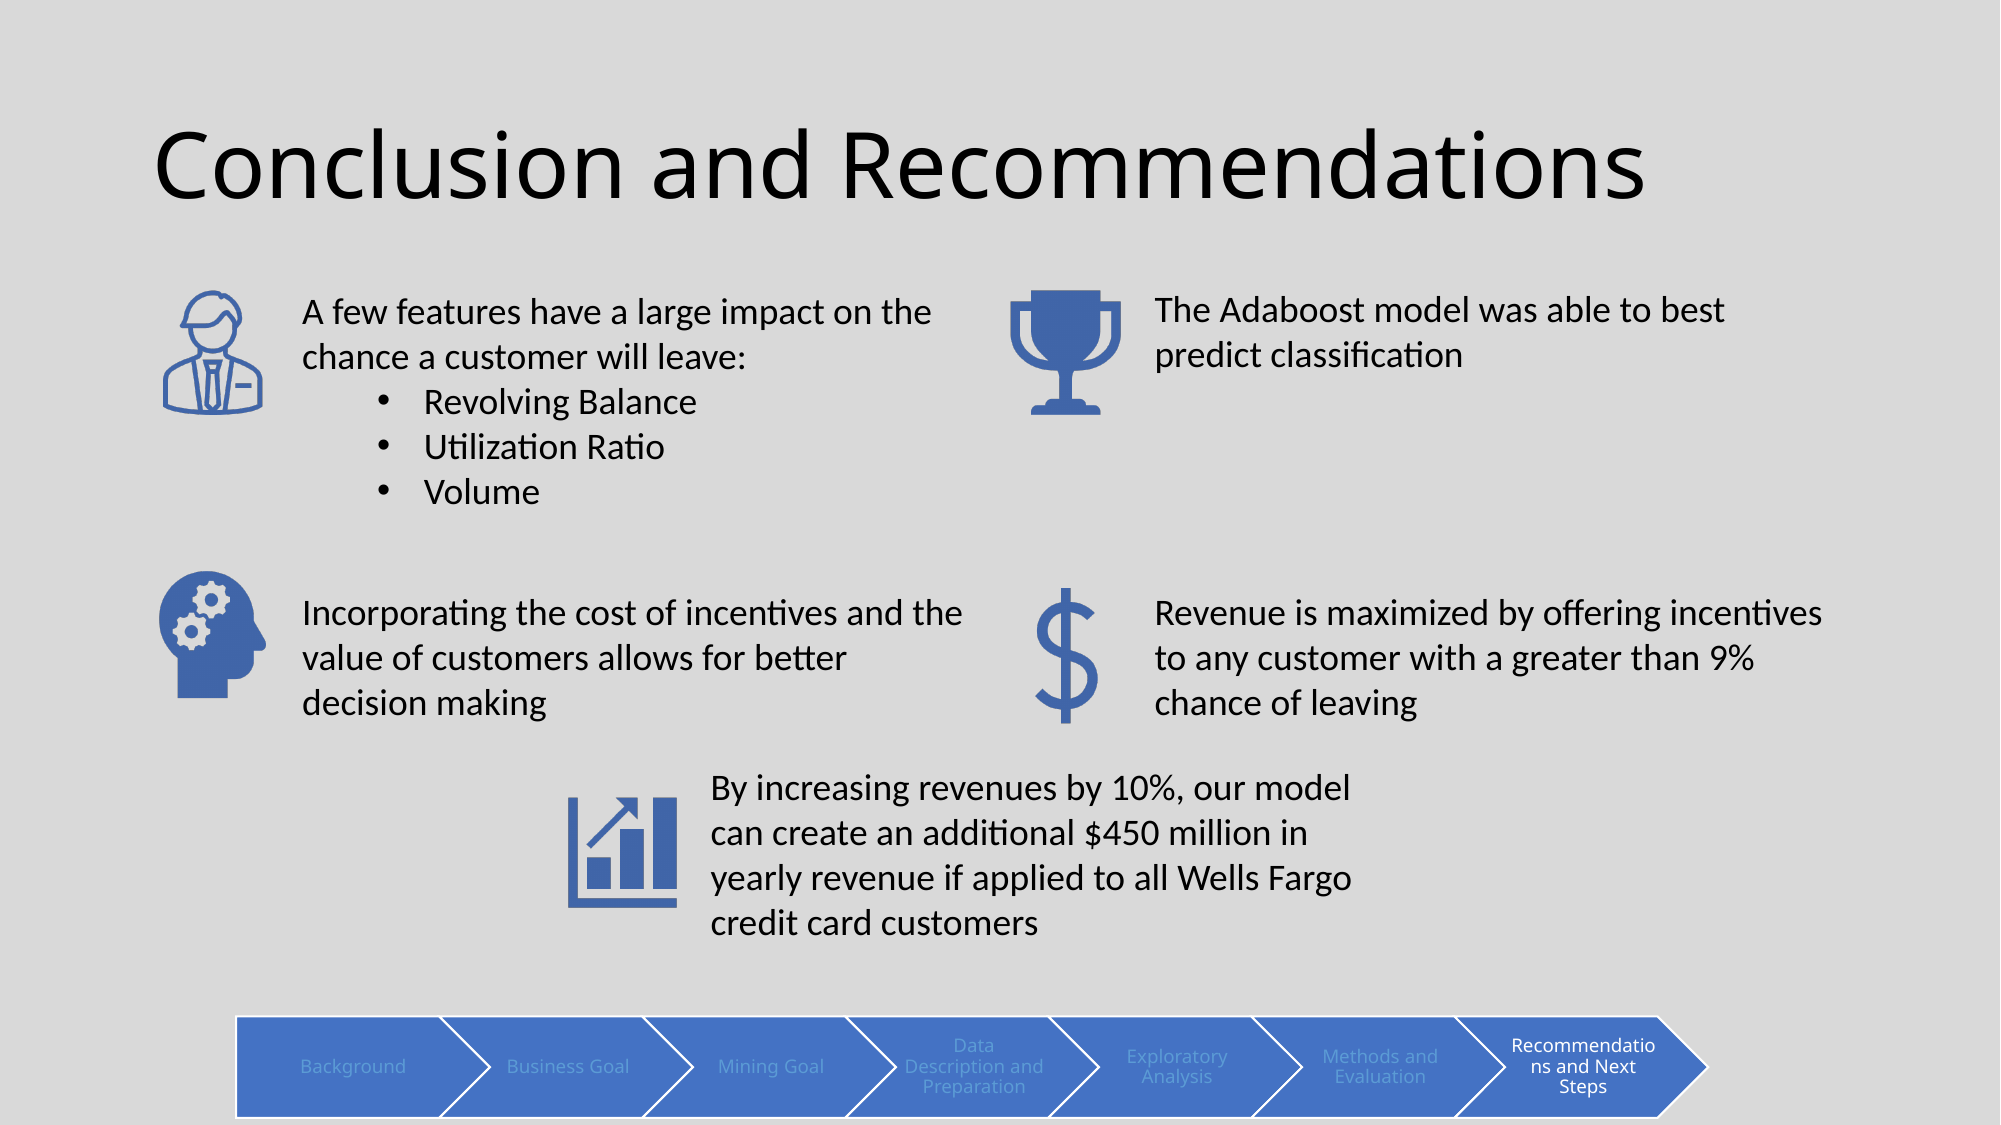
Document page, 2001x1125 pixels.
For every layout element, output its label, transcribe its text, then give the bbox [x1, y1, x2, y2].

text_box The Adaboost model was able to best predict classification [1141, 277, 1843, 383]
picture [137, 562, 288, 713]
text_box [235, 773, 1709, 1125]
text_box Incorporating the cost of incentives and the value of customers allows for better decision making [287, 580, 990, 731]
picture [137, 277, 288, 428]
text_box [546, 754, 1399, 952]
picture [990, 277, 1141, 428]
title Conclusion and Recommendations [137, 59, 1863, 278]
text_box Revenue is maximized by offering incentives to any customer with a greater than 9% chance of leaving [1141, 580, 1843, 731]
text_box A few features have a large impact on the chance a customer will leave: Revolving Balance Utilization Ratio Volume [287, 279, 990, 520]
picture [990, 580, 1141, 731]
